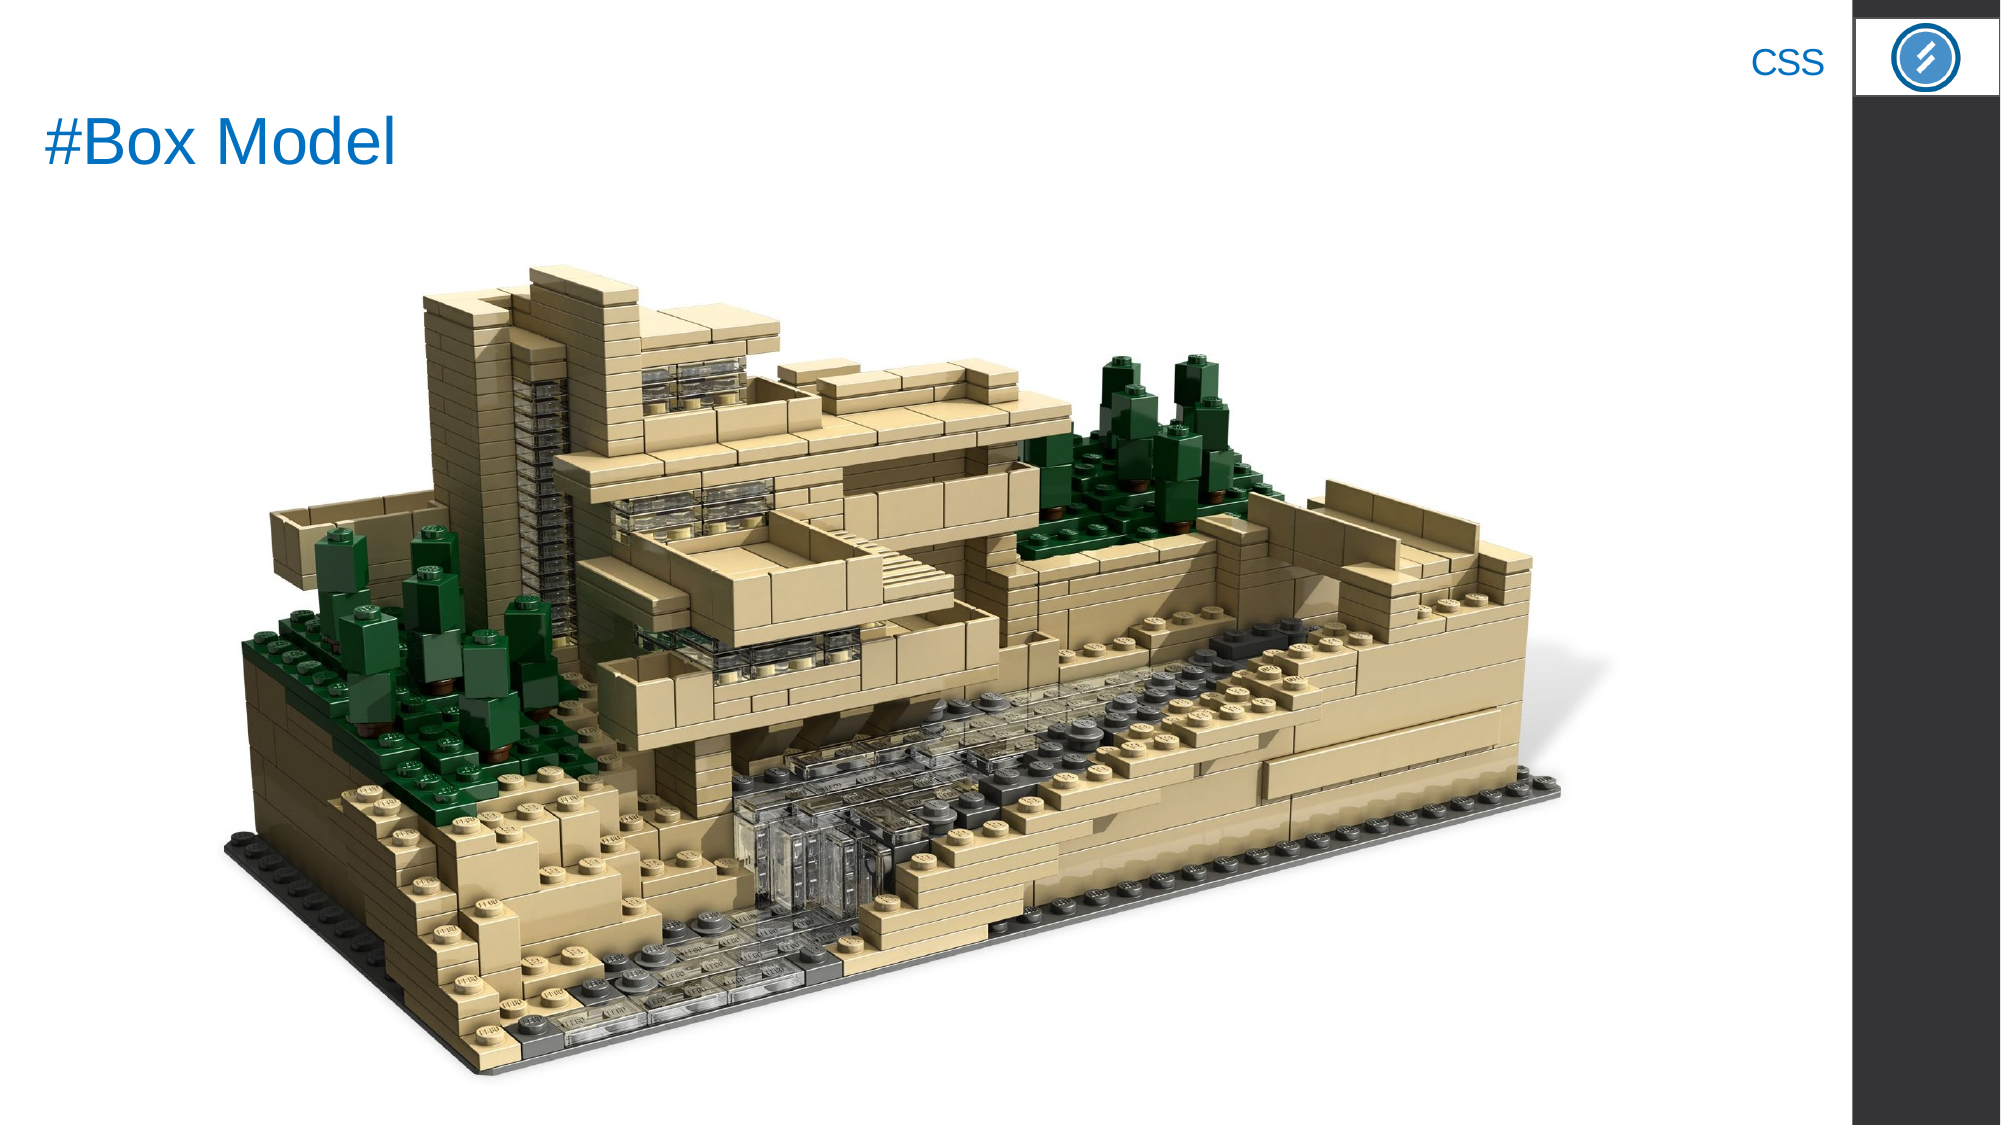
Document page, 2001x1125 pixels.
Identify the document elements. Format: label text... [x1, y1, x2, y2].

picture [212, 263, 1620, 1088]
title CSS [1248, 29, 1841, 91]
text_box [1853, 17, 2000, 97]
picture [1890, 23, 1963, 93]
text_box #Box Model [30, 90, 412, 186]
